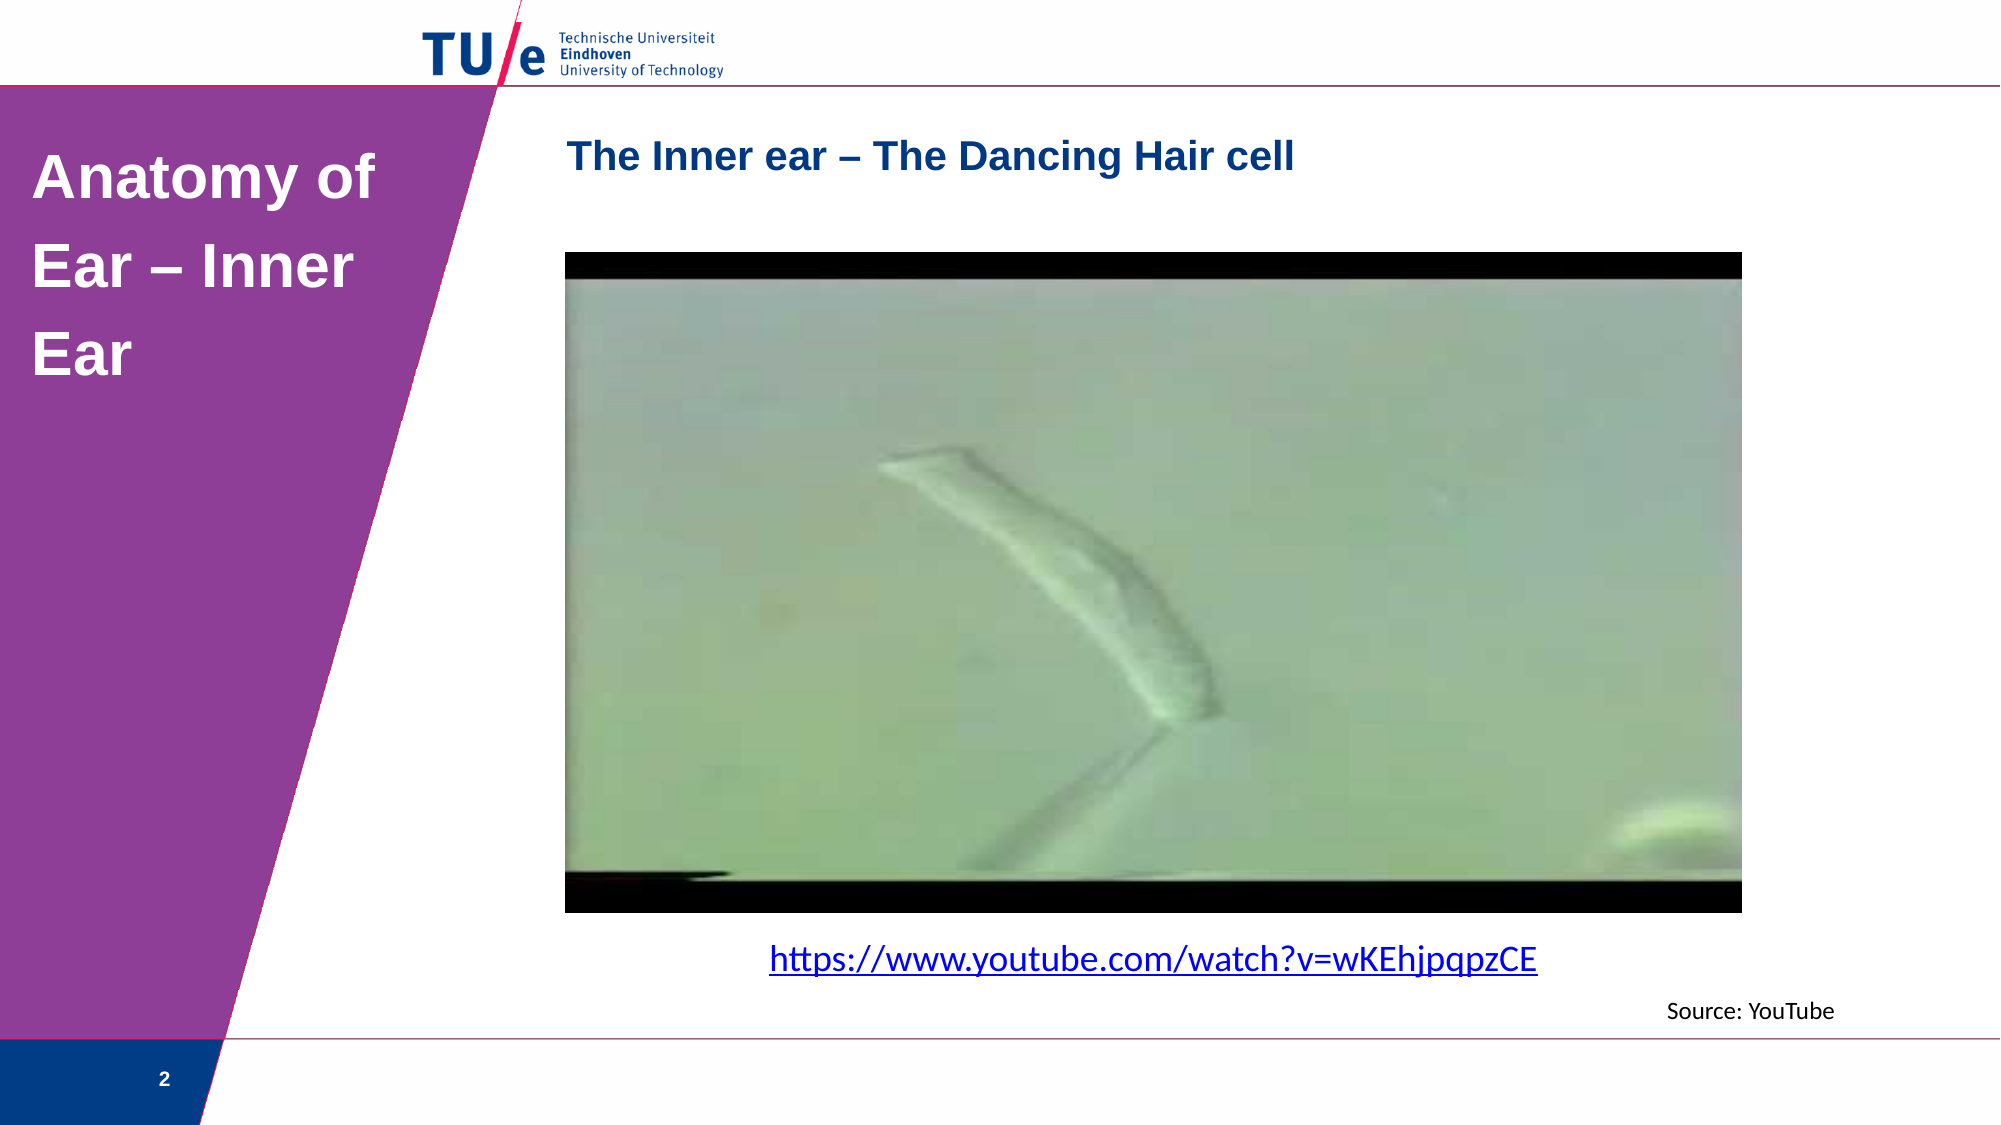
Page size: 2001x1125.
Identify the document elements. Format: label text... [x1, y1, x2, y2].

text_box Source: YouTube [1652, 987, 1851, 1033]
text_box [564, 180, 1865, 296]
text_box https://www.youtube.com/watch?v=wKEhjpqpzCE [754, 926, 1553, 1032]
picture [0, 0, 2000, 1125]
slide_number 2 [152, 1065, 189, 1125]
text_box The Inner ear – The Dancing Hair cell [564, 120, 1865, 180]
title Anatomy of Ear – Inner Ear [29, 120, 458, 389]
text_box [564, 251, 1743, 915]
